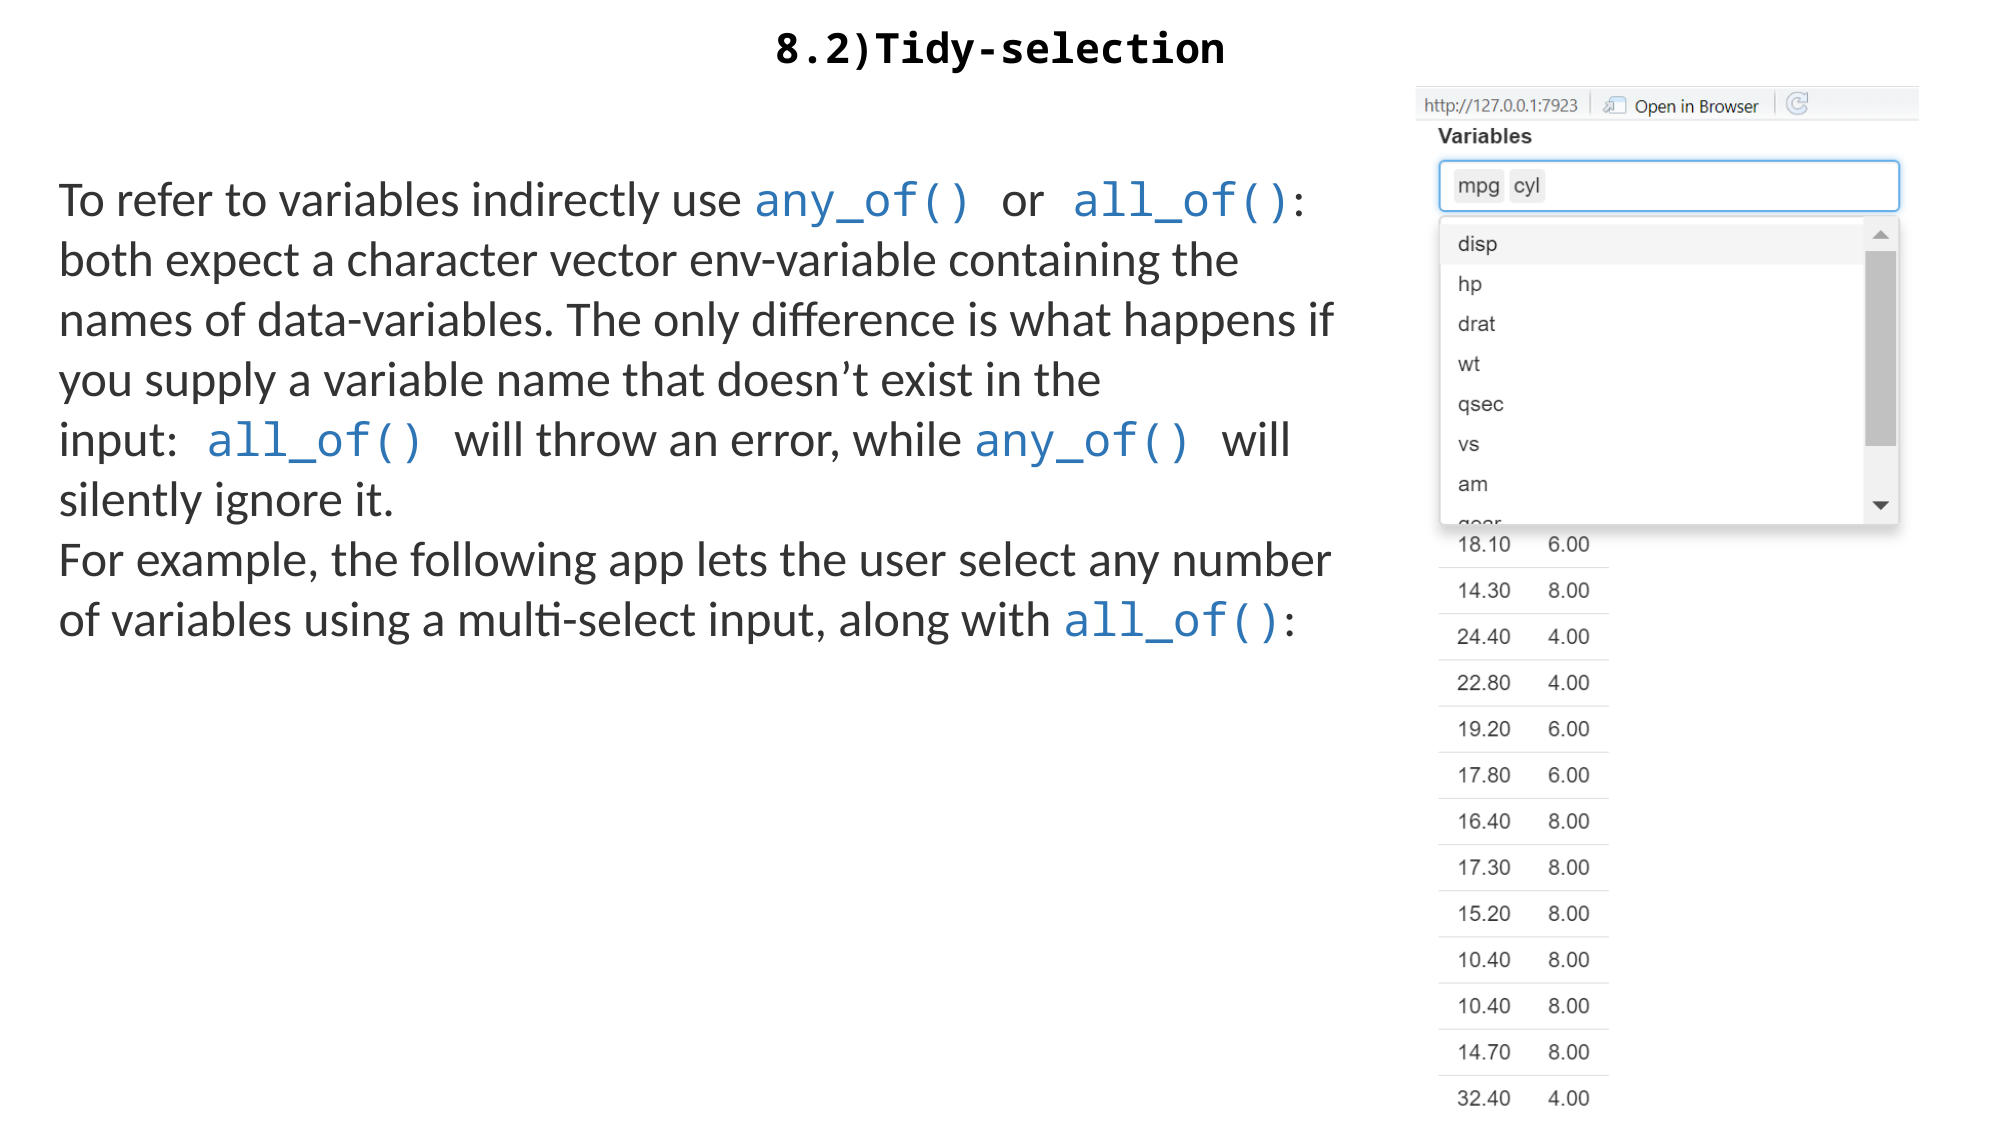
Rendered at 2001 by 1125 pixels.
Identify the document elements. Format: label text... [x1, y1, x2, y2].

text_box To refer to variables indirectly use any_of() or all_of(): both expect a character vector env-variable containing the names of data-variables. The only difference is what happens if you supply a variable name that doesn’t exist in the input: all_of() will throw an error, while any_of() will silently ignore it. For example, the following app lets the user select any number of variables using a multi-select input, along with all_of(): [43, 159, 1371, 1107]
title 8.2)Tidy-selection [0, 3, 2000, 97]
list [1415, 86, 1920, 1107]
